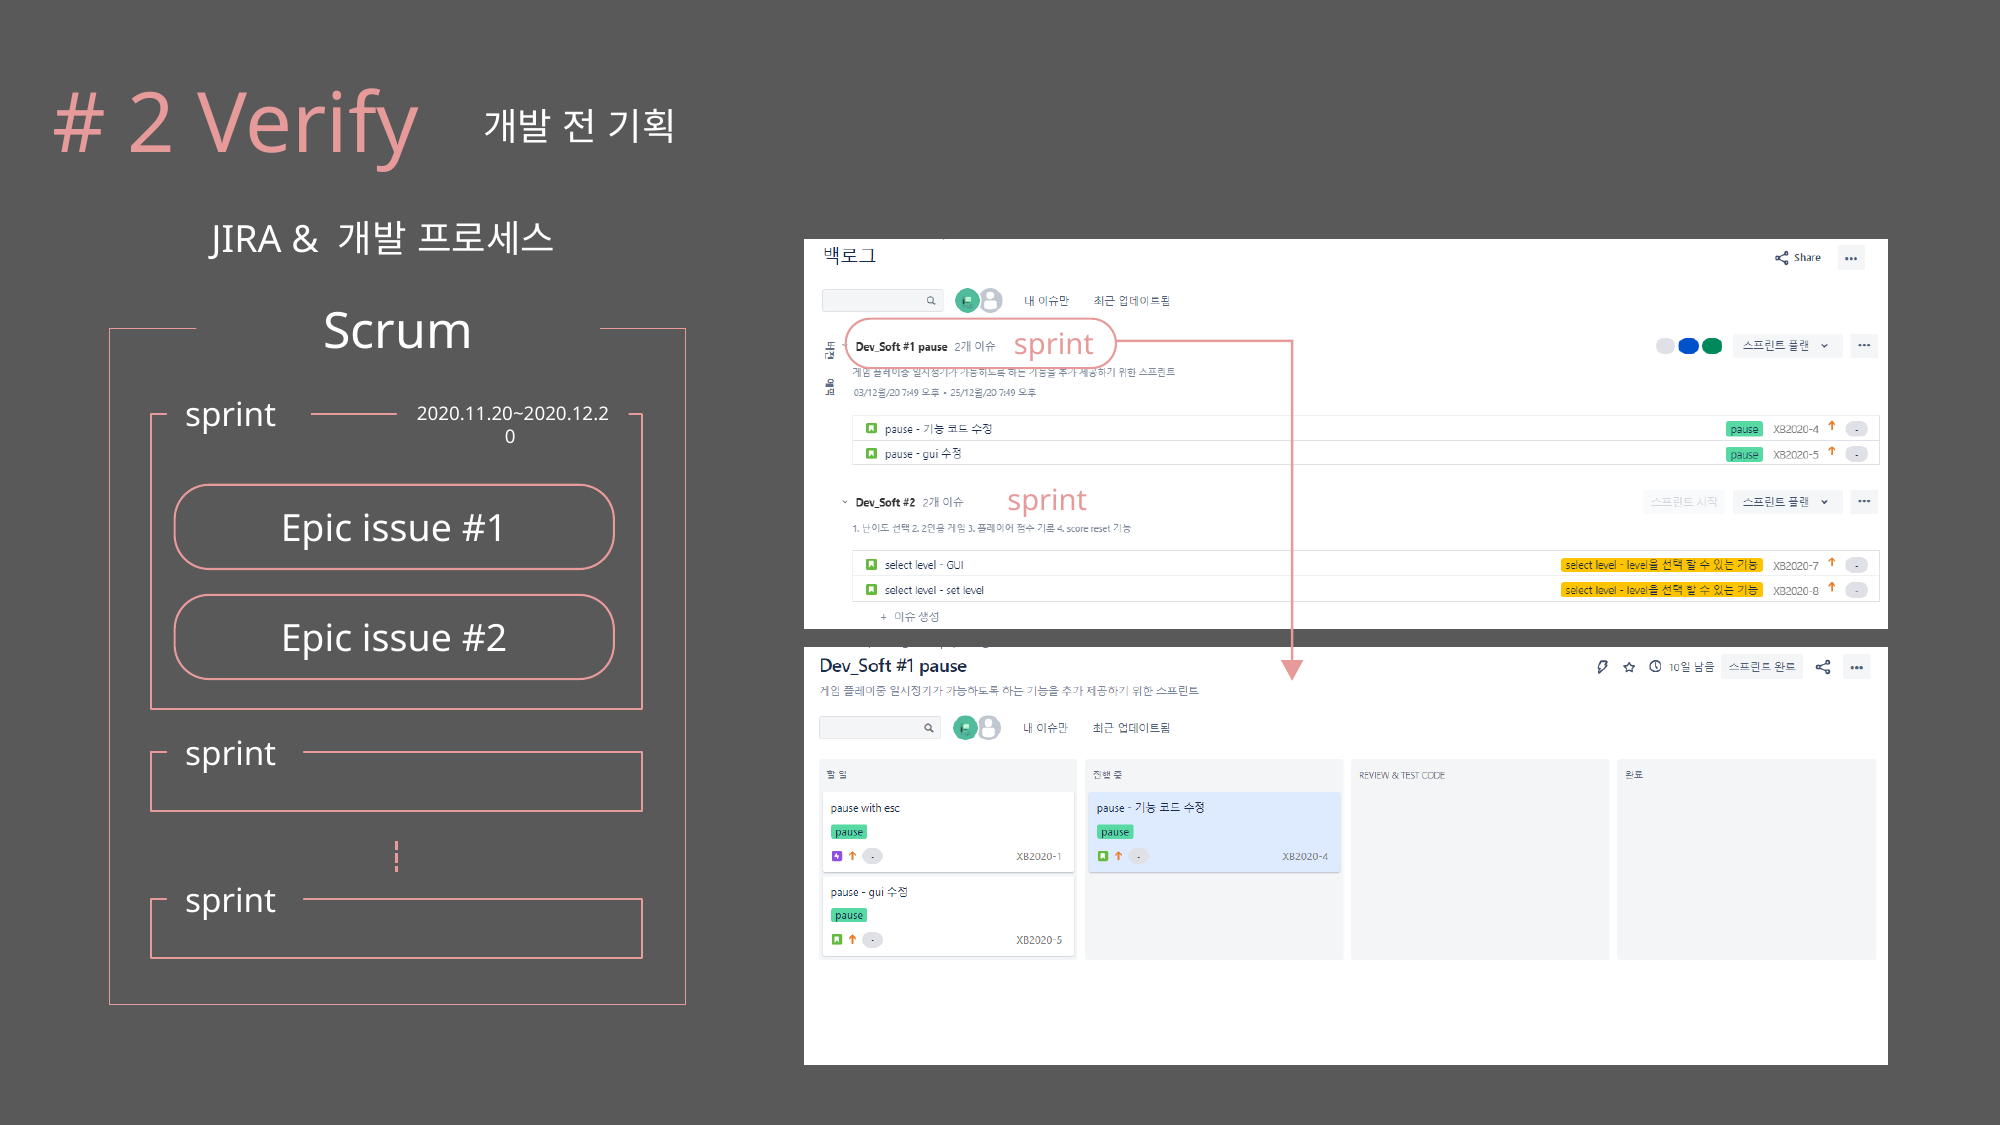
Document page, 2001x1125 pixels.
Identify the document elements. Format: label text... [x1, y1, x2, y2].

text_box # 2 Verify [37, 62, 435, 177]
text_box [1289, 629, 1295, 647]
text_box Epic issue #2 [173, 593, 615, 681]
text_box [150, 898, 642, 958]
text_box [150, 751, 642, 811]
picture [804, 239, 1888, 629]
text_box sprint [166, 871, 304, 927]
text_box sprint [304, 385, 311, 441]
text_box sprint [167, 724, 304, 780]
text_box 2020.11.20~2020.12.20 [396, 394, 629, 455]
text_box sprint [166, 385, 304, 441]
text_box Scrum [196, 290, 600, 366]
text_box [108, 327, 687, 1006]
text_box JIRA & 개발 프로세스 [196, 207, 606, 268]
text_box Epic issue #1 [173, 483, 615, 571]
text_box 개발 전 기획 [468, 95, 778, 156]
text_box [150, 413, 642, 709]
picture [804, 647, 1888, 1065]
